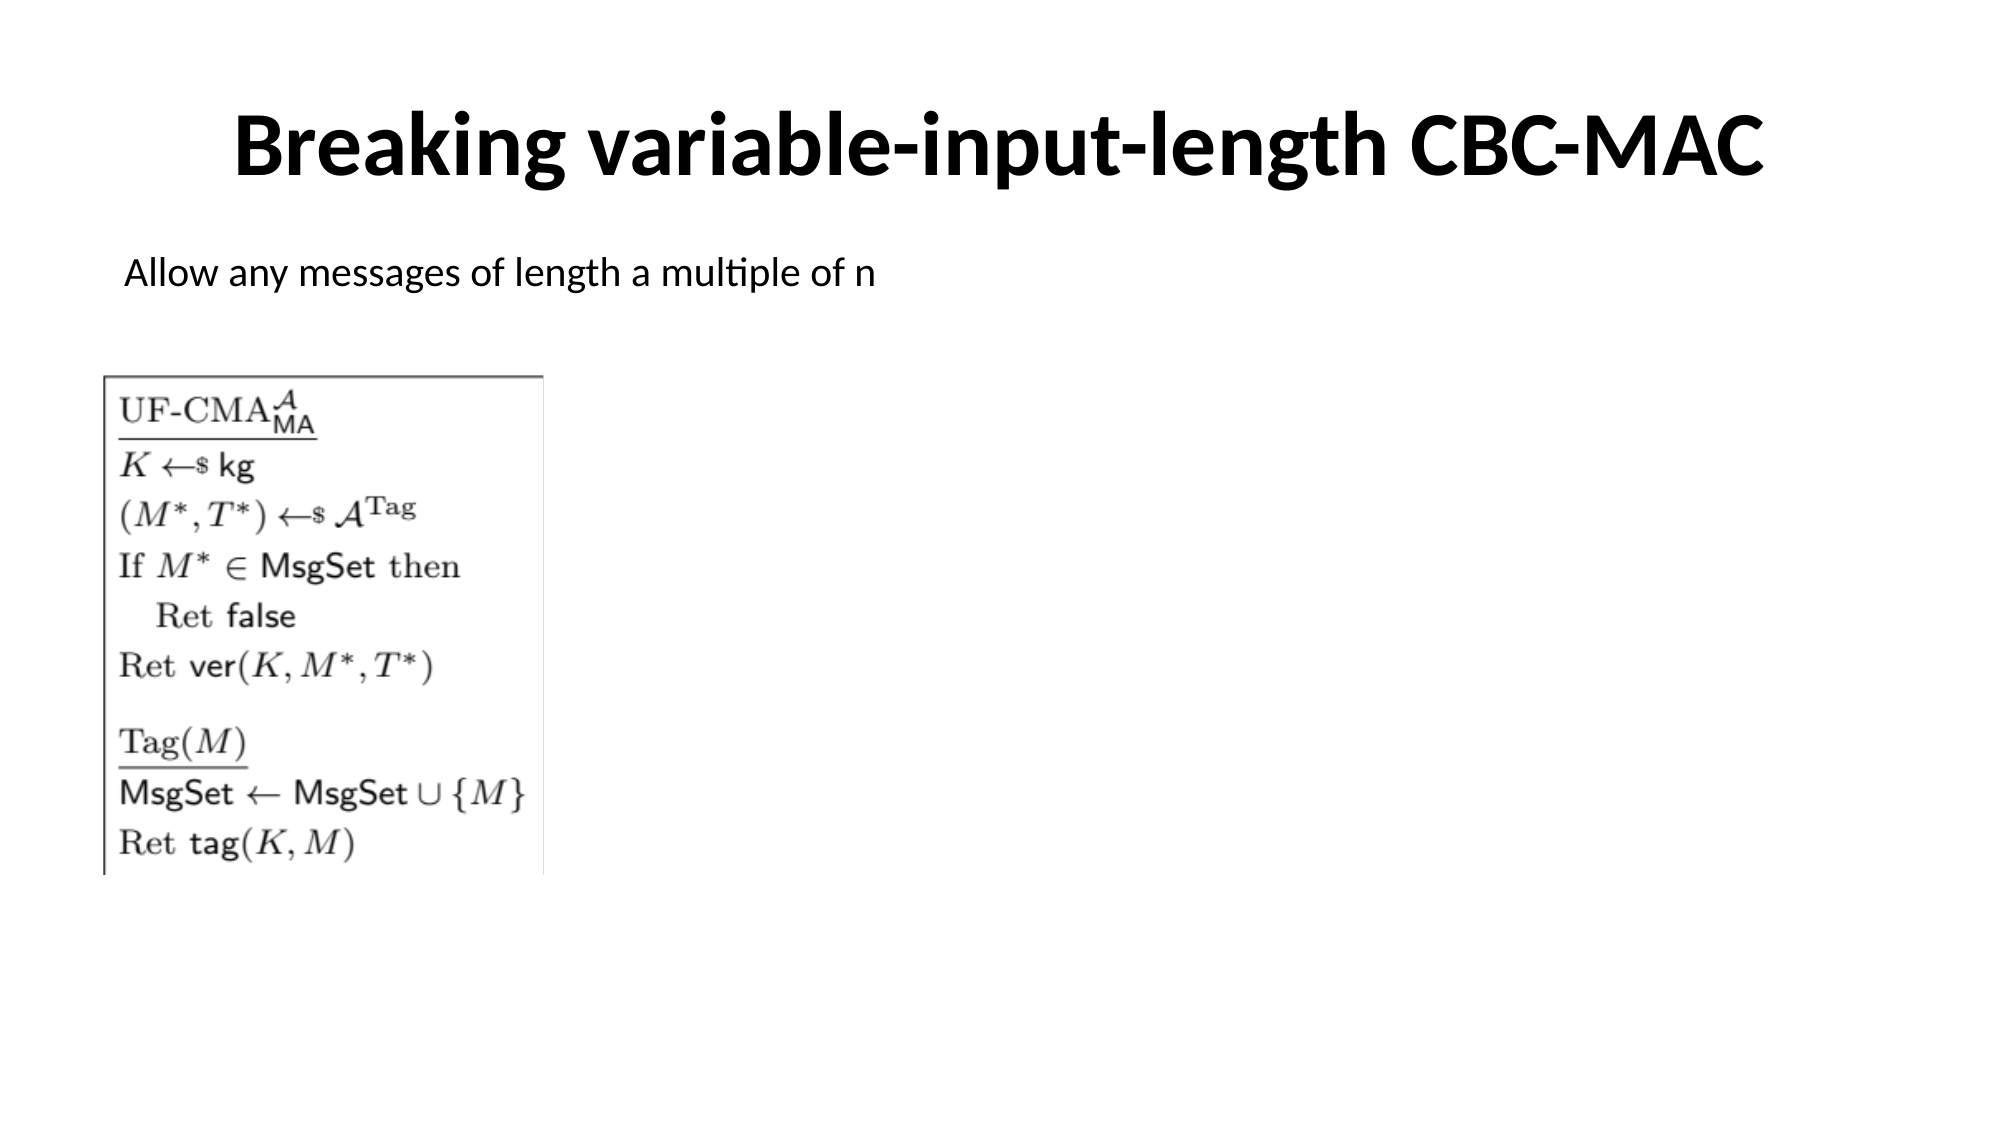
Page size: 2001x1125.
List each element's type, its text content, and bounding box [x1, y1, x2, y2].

text_box Allow any messages of length a multiple of n [109, 237, 892, 303]
picture [102, 374, 544, 876]
title Breaking variable-input-length CBC-MAC [99, 45, 1900, 233]
